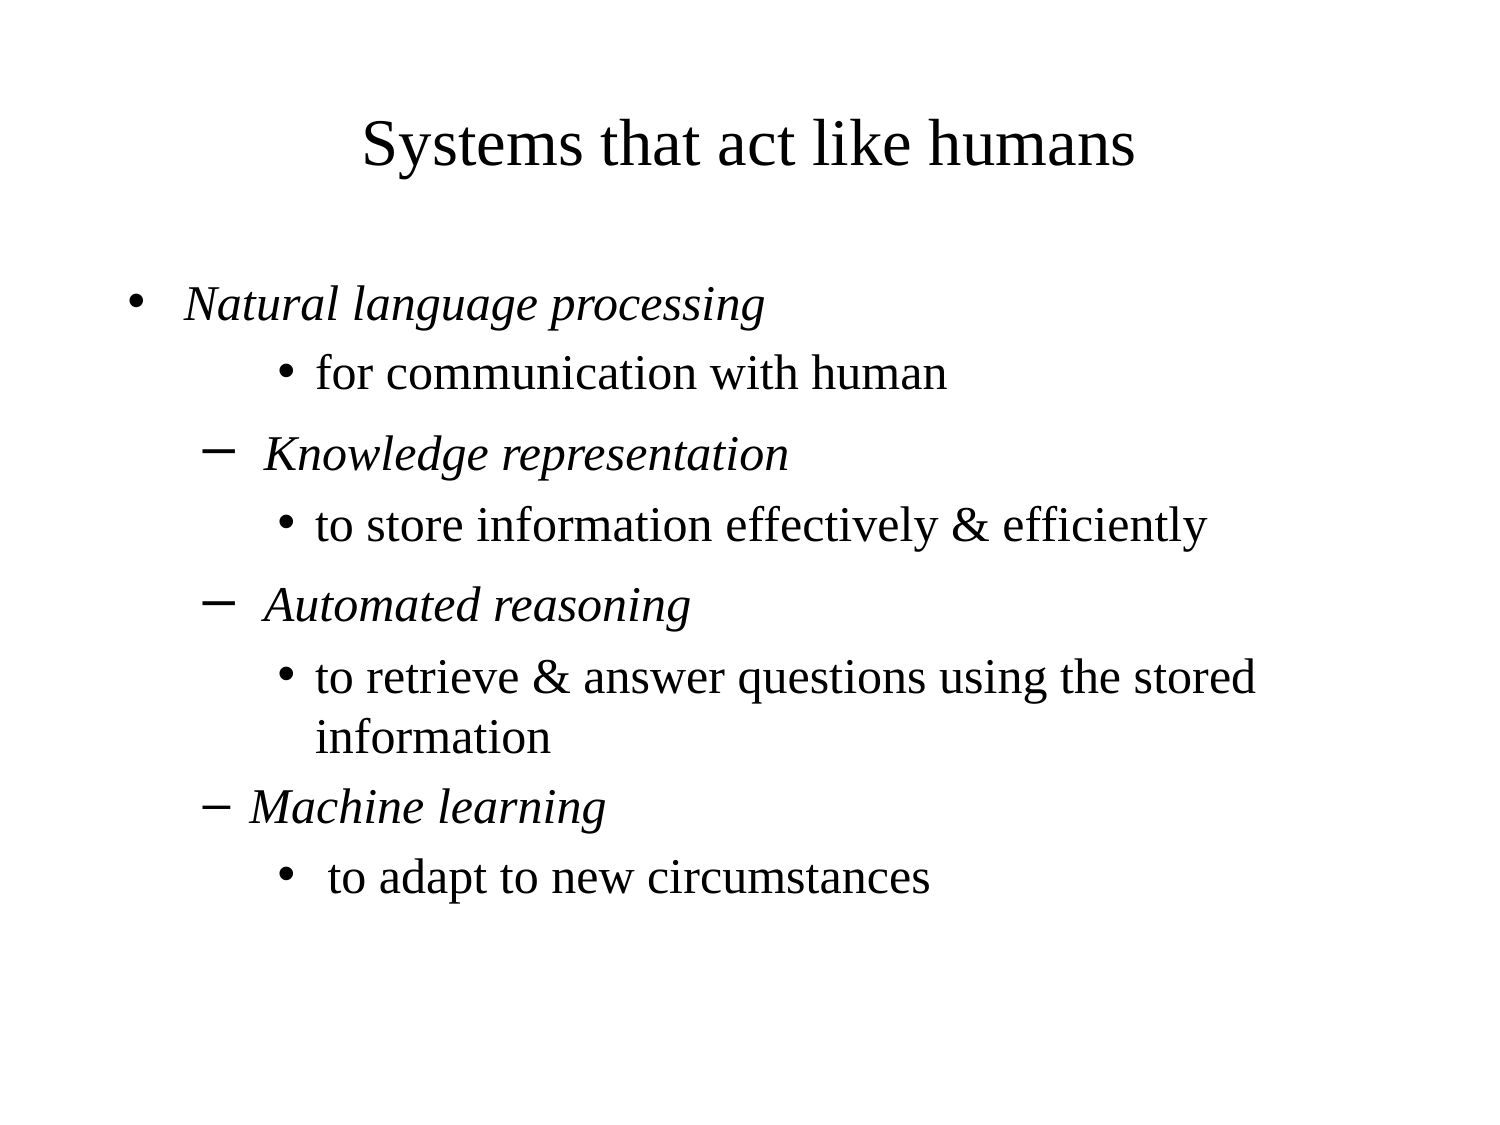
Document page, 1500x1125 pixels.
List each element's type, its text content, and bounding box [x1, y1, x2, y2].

list Natural language processing for communication with human Knowledge representation to store information effectively & efficiently Automated reasoning to retrieve & answer questions using the stored information Machine learning to adapt to new circumstances [112, 262, 1388, 963]
title Systems that act like humans [75, 45, 1425, 233]
